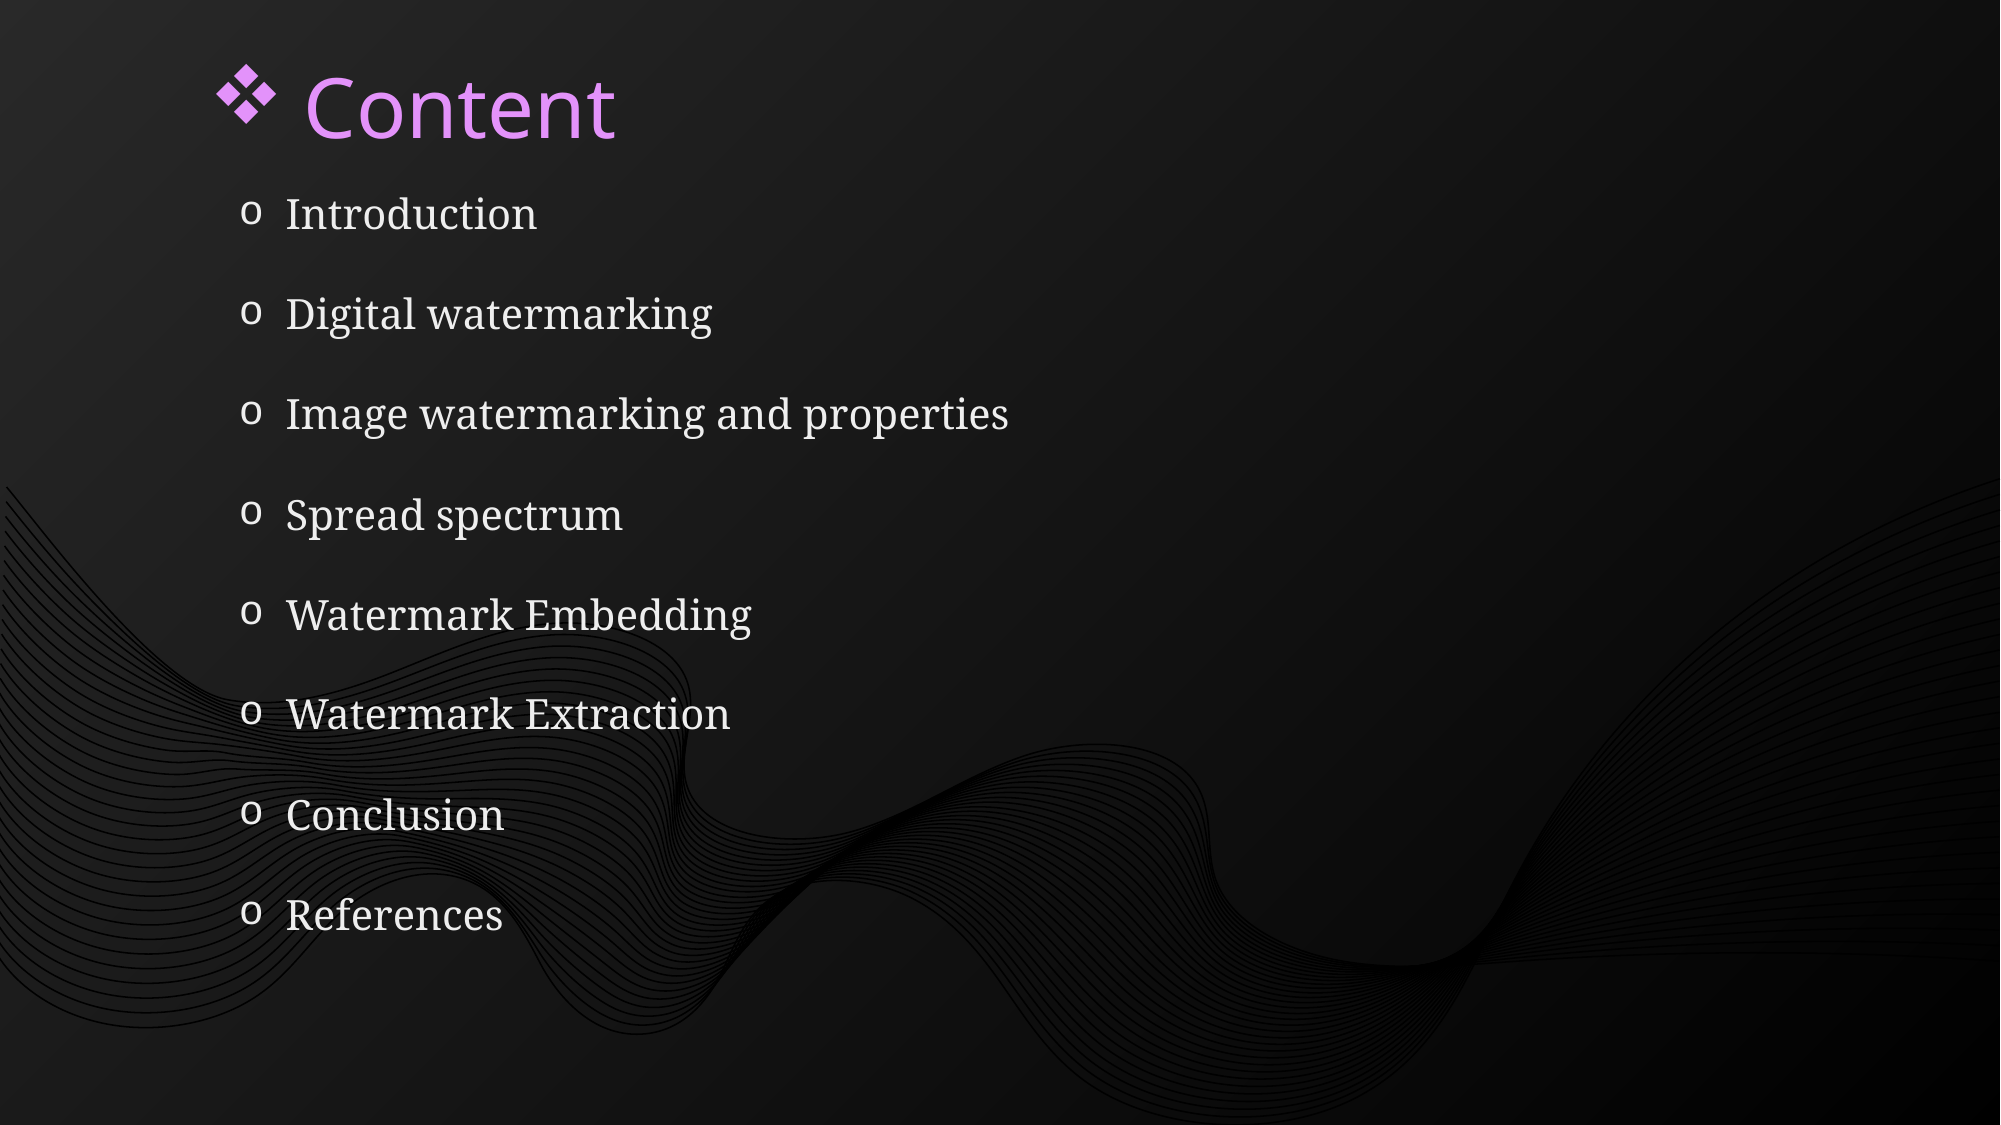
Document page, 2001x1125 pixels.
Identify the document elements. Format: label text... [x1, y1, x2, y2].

text_box Introduction Digital watermarking Image watermarking and properties Spread spectrum Watermark Embedding Watermark Extraction Conclusion References [223, 180, 1104, 1046]
text_box Content [96, 47, 730, 163]
